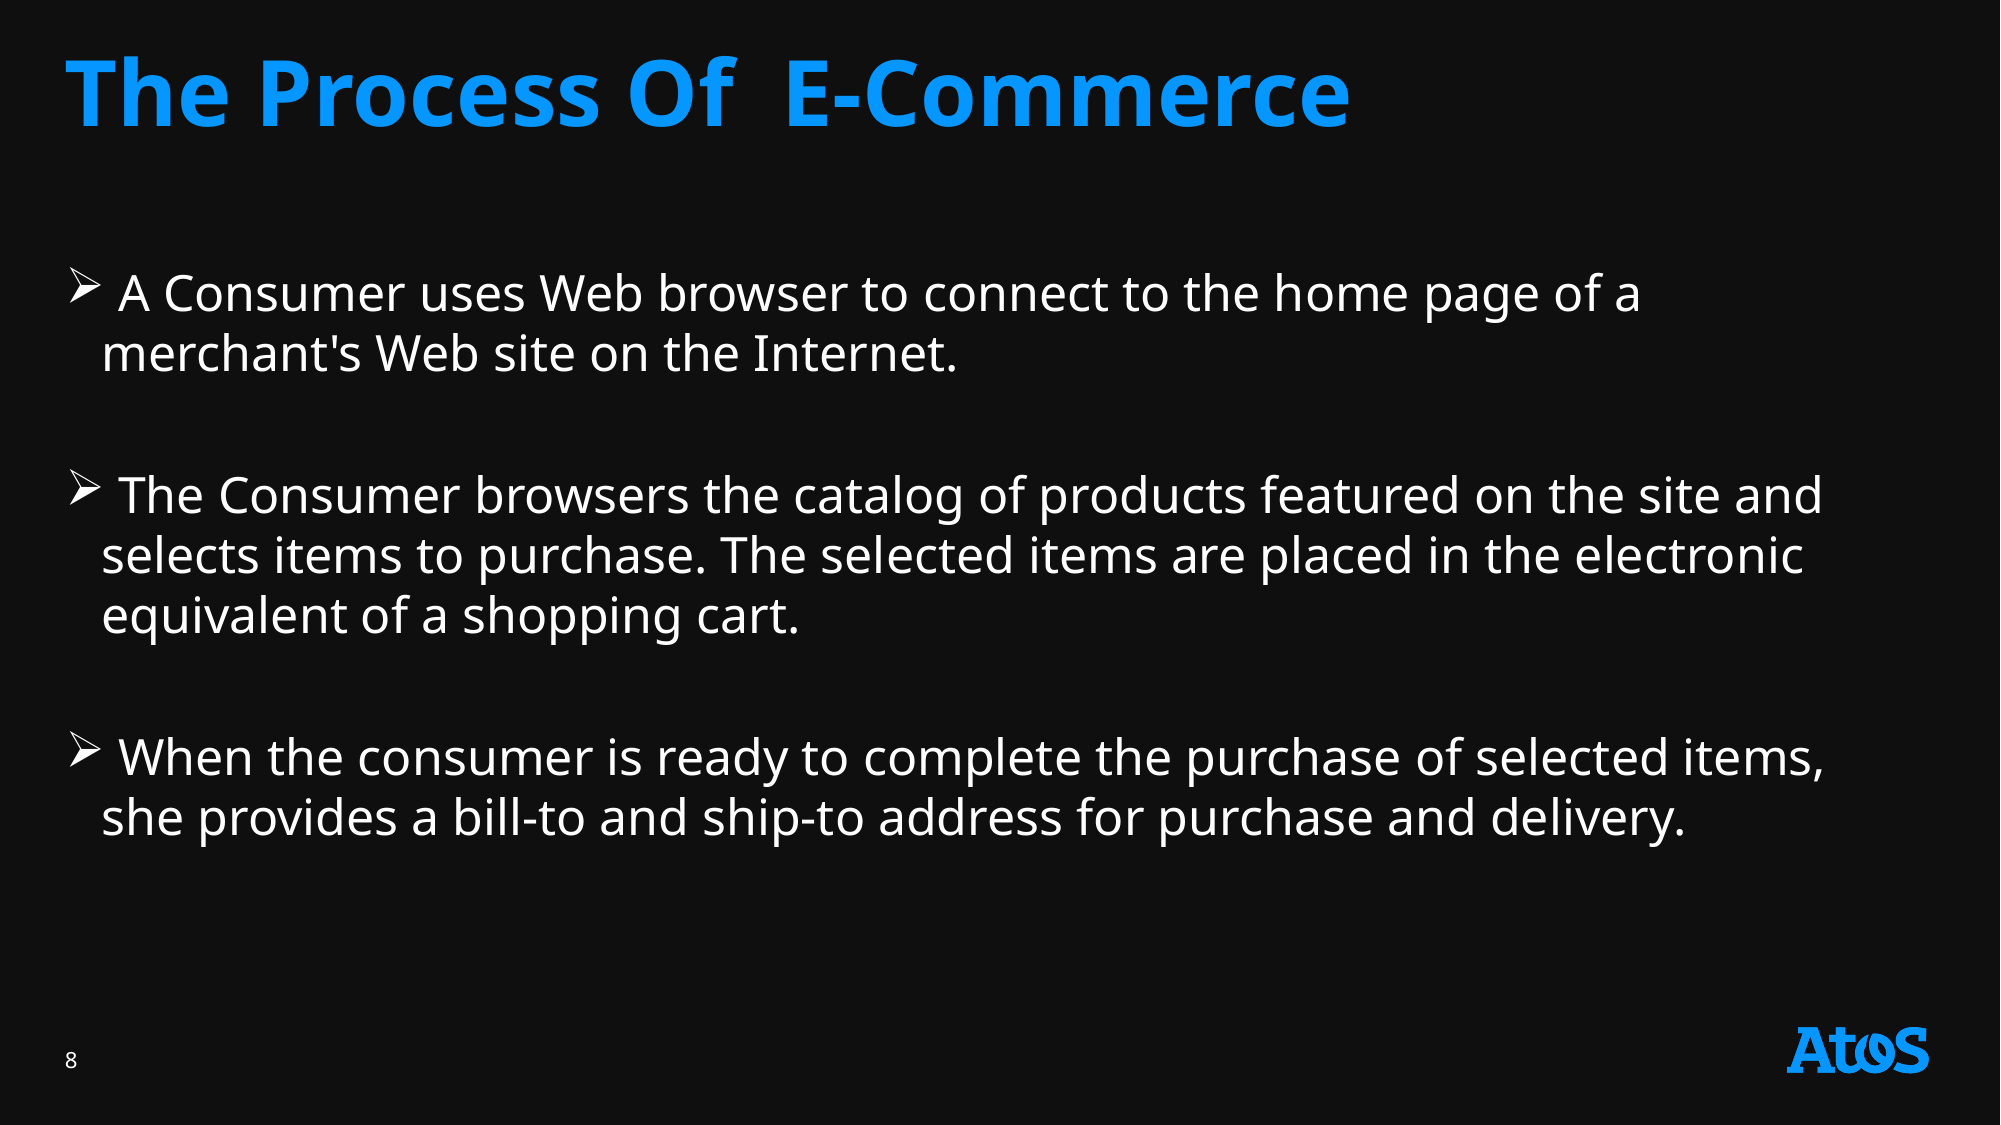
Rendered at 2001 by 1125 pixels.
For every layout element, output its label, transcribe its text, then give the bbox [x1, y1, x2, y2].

list A Consumer uses Web browser to connect to the home page of a merchant's Web site on the Internet. The Consumer browsers the catalog of products featured on the site and selects items to purchase. The selected items are placed in the electronic equivalent of a shopping cart. When the consumer is ready to complete the purchase of selected items, she provides a bill-to and ship-to address for purchase and delivery. [50, 253, 1926, 1038]
slide_number 8 [49, 1037, 147, 1086]
title The Process Of E-Commerce [49, 26, 1926, 187]
